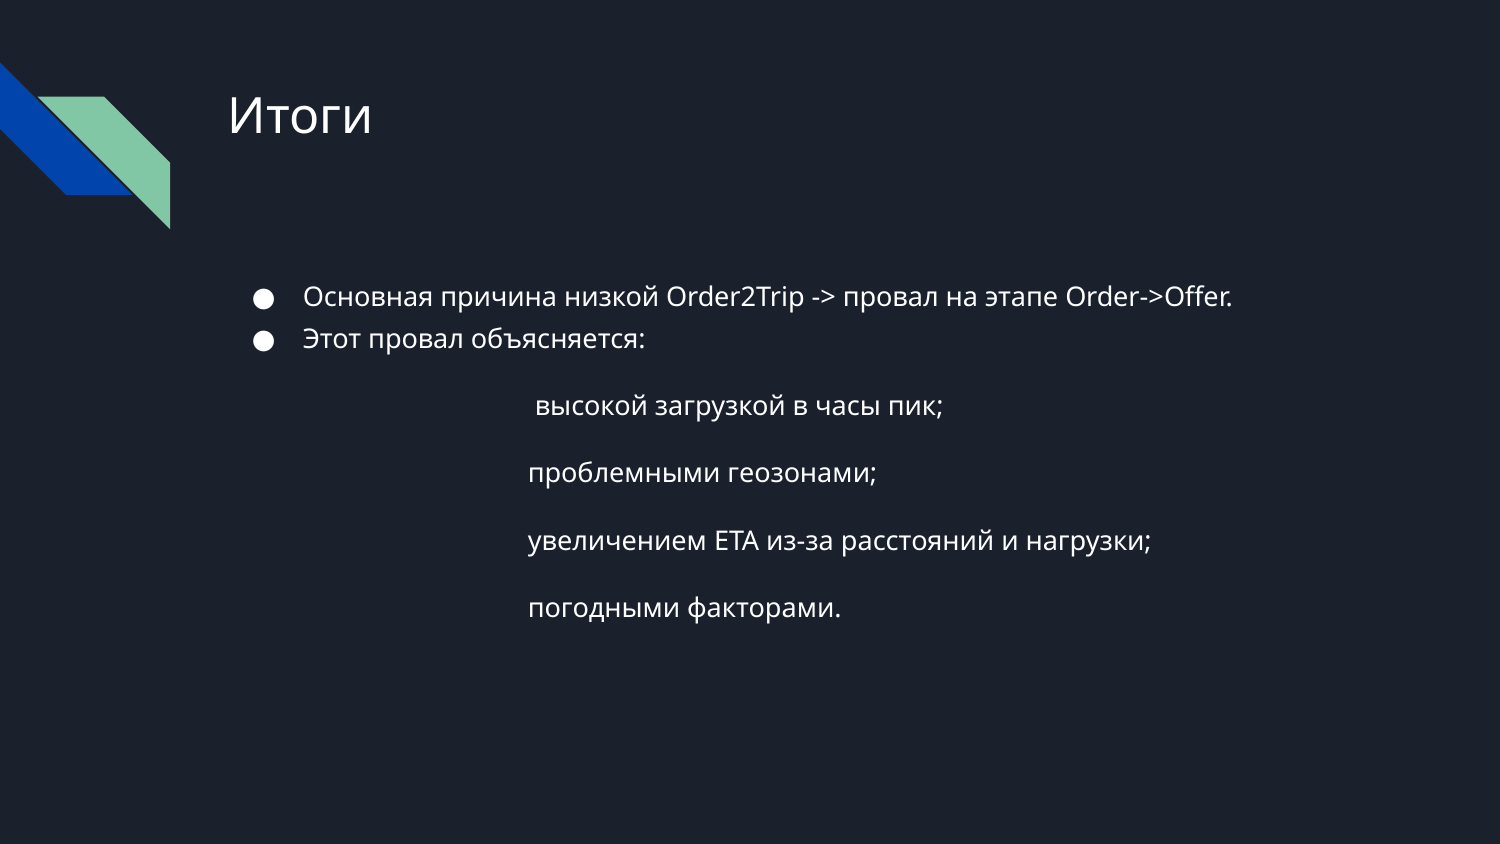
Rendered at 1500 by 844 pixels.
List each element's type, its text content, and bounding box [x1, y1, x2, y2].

title Итоги [212, 64, 1368, 215]
list Основная причина низкой Order2Trip -> провал на этапе Order->Offer. Этот провал объясняется: высокой загрузкой в часы пик; проблемными геозонами; увеличением ETA из-за расстояний и нагрузки; погодными факторами. [212, 257, 1368, 735]
